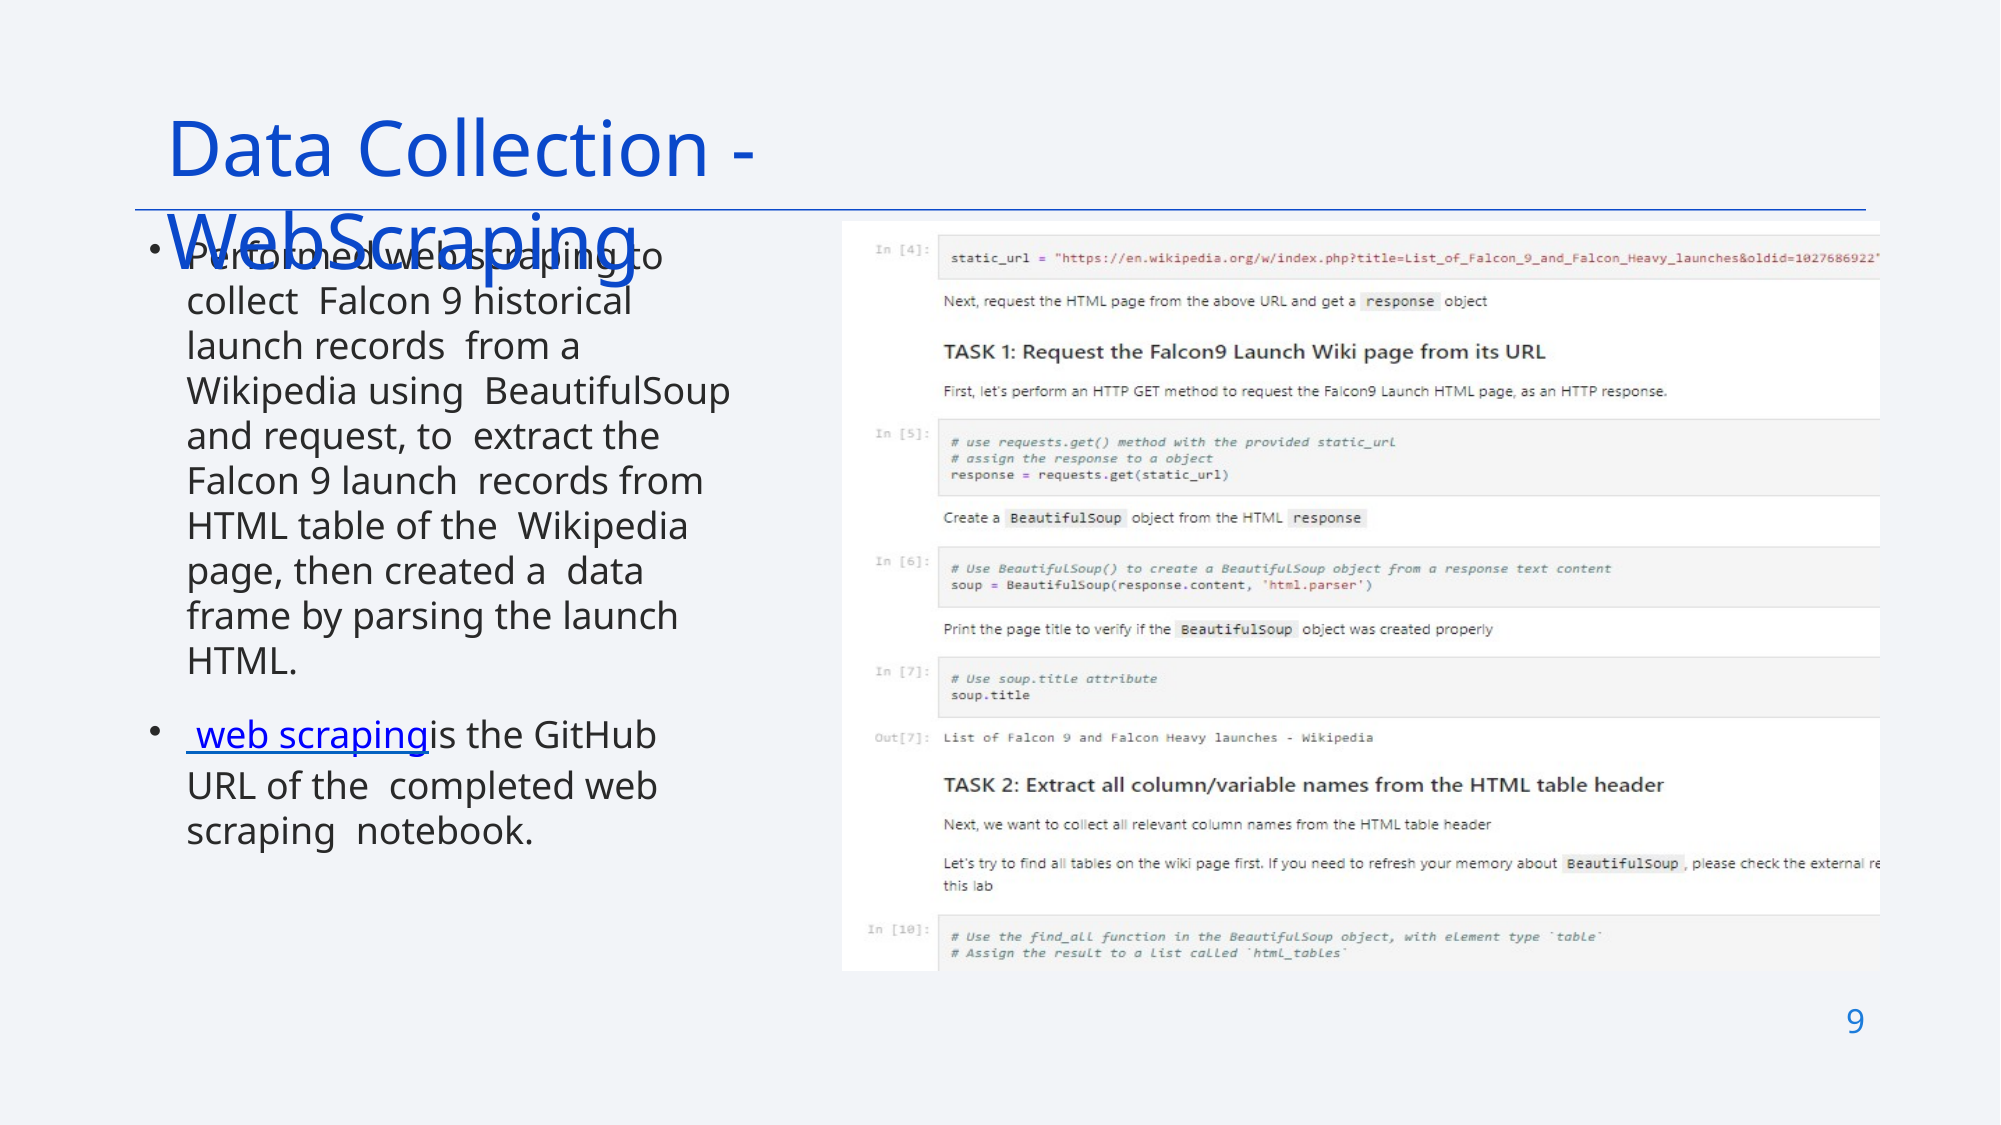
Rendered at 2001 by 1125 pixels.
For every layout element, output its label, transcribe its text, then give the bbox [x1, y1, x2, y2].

picture [0, 0, 2000, 1125]
text_box Performed web scraping to collect Falcon 9 historical launch records from a Wikipedia using BeautifulSoup and request, to extract the Falcon 9 launch records from HTML table of the Wikipedia page, then created a data frame by parsing the launch HTML. web scrapingis the GitHub URL of the completed web scraping notebook. [146, 229, 767, 852]
text_box 9 [1843, 998, 1867, 1041]
title Data Collection - WebScraping [164, 97, 1223, 288]
